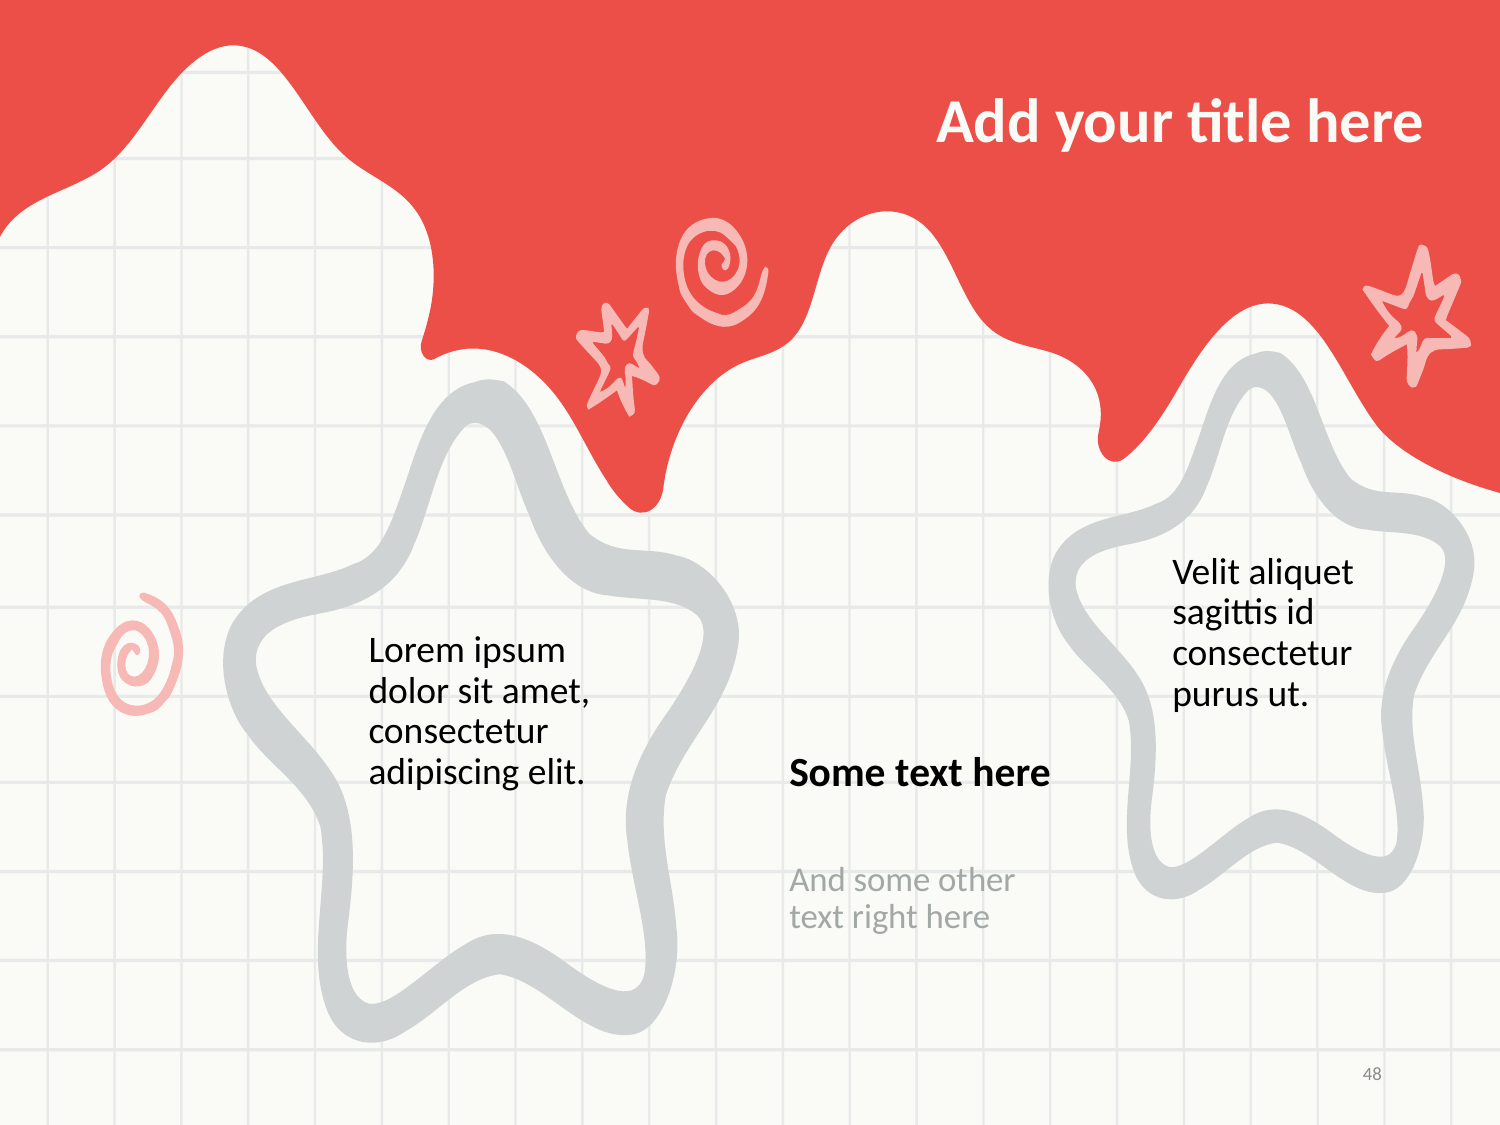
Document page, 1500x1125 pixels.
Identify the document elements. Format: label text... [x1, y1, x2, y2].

picture [696, 249, 1066, 724]
list Lorem ipsum dolor sit amet, consectetur adipiscing elit. [360, 622, 617, 902]
title Add your title here [440, 80, 1425, 164]
list And some other text right here [781, 853, 1070, 945]
list Velit aliquet sagittis id consectetur purus ut. [1164, 544, 1363, 797]
picture [38, 84, 407, 559]
list Some text here [781, 742, 1070, 834]
slide_number 48 [1059, 1042, 1397, 1103]
